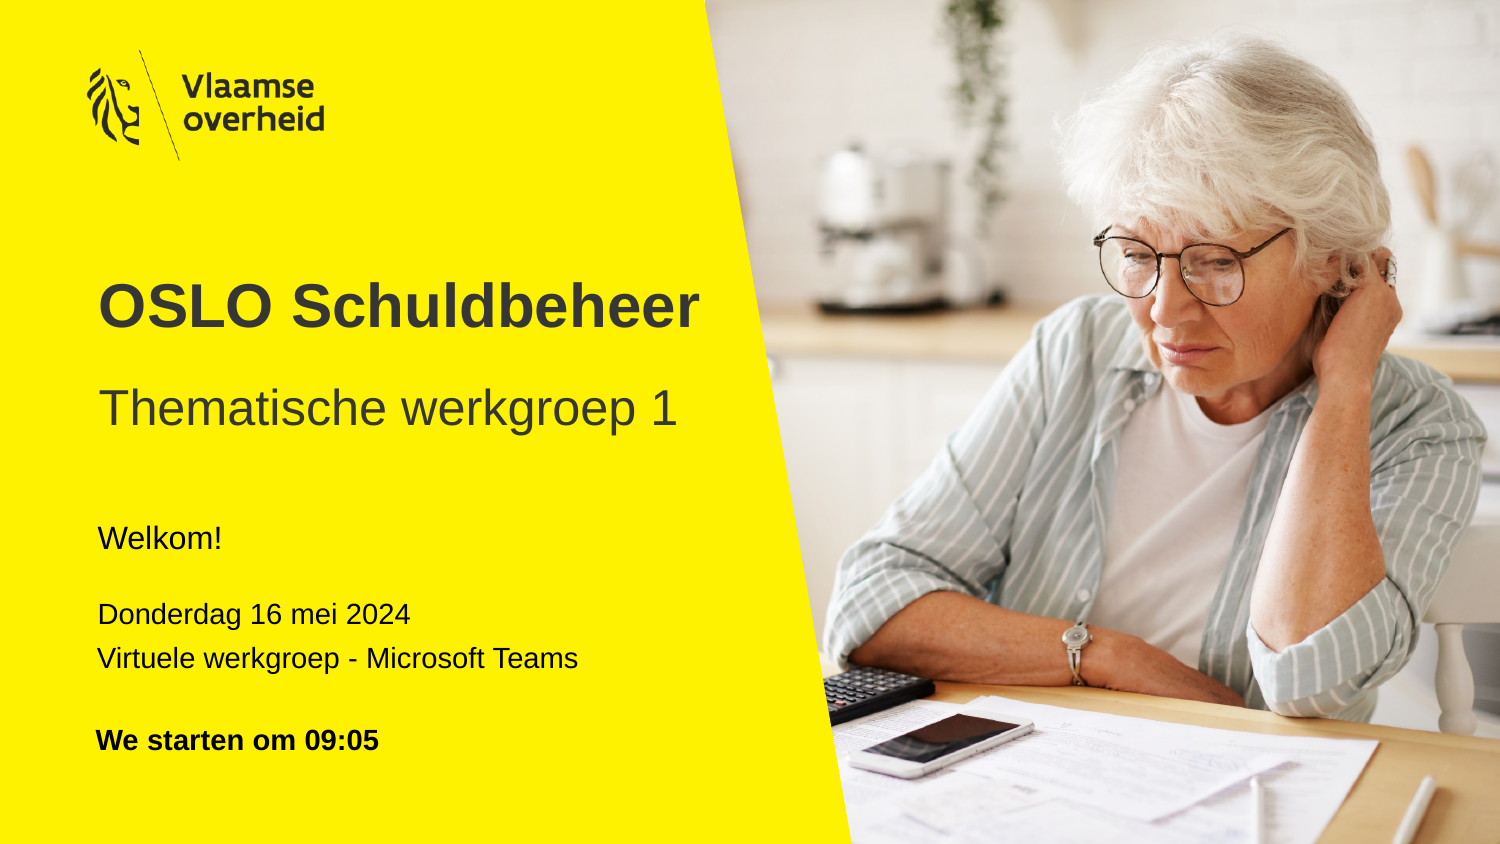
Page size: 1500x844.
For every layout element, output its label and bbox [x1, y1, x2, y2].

picture [81, 44, 382, 166]
picture [853, 0, 1500, 844]
text_box [0, 0, 853, 844]
